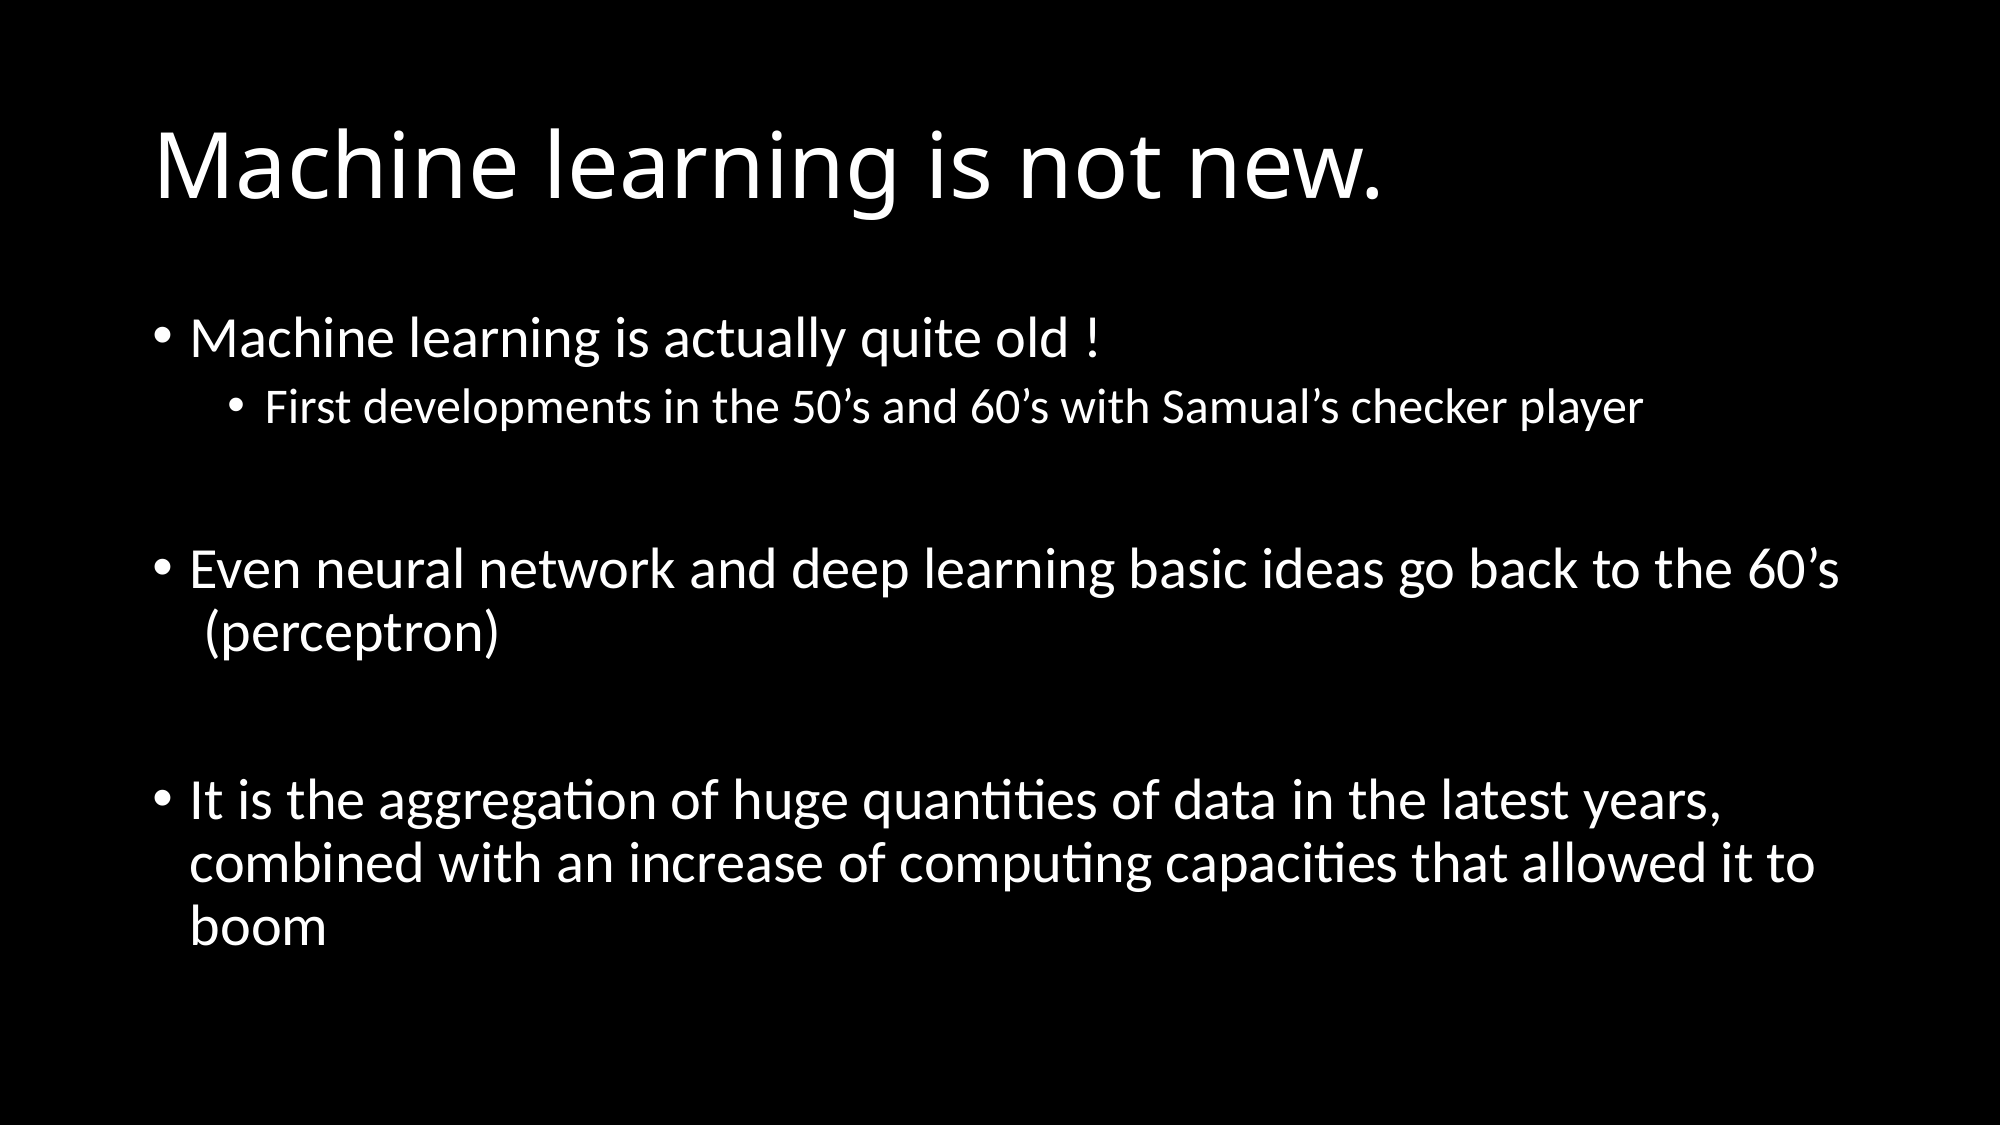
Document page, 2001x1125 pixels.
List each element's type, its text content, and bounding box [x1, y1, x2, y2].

title Machine learning is not new. [137, 59, 1863, 278]
list Machine learning is actually quite old ! First developments in the 50’s and 60’s with Samual’s checker player Even neural network and deep learning basic ideas go back to the 60’s (perceptron) It is the aggregation of huge quantities of data in the latest years, combined with an increase of computing capacities that allowed it to boom [137, 299, 1863, 1014]
